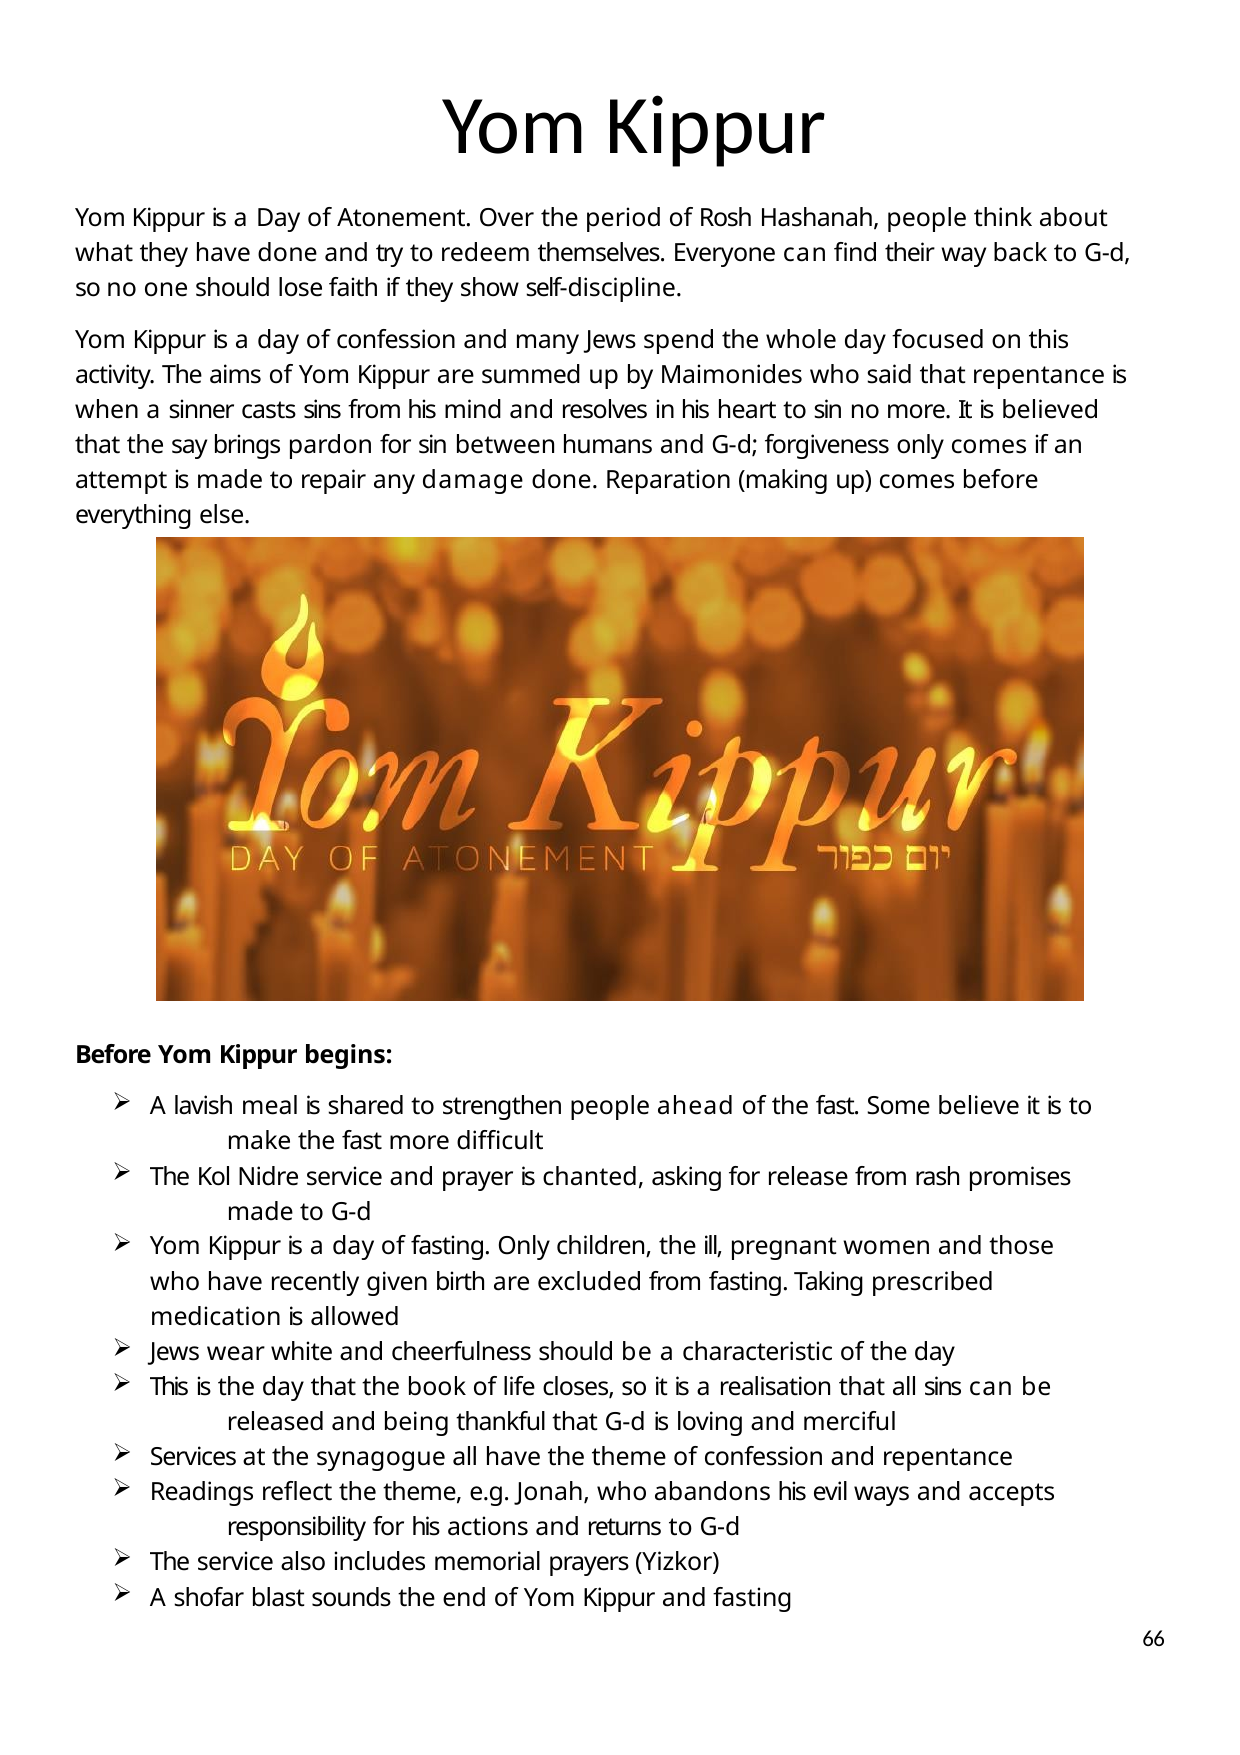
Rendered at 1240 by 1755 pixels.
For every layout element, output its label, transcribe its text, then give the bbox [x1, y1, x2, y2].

title Yom Kippur [87, 68, 1153, 364]
slide_number 60 [1135, 1626, 1175, 1755]
picture [155, 537, 1084, 1002]
text_box Yom Kippur is a Day of Atonement. Over the period of Rosh Hashanah, people think about what they have done and try to redeem themselves. Everyone can find their way back to G-d, so no one should lose faith if they show self-discipline. Yom Kippur is a day of confession and many Jews spend the whole day focused on this activity. The aims of Yom Kippur are summed up by Maimonides who said that repentance is when a sinner casts sins from his mind and resolves in his heart to sin no more. It is believed that the say brings pardon for sin between humans and G-d; forgiveness only comes if an attempt is made to repair any damage done. Reparation (making up) comes before everything else. [72, 194, 1143, 529]
text_box Before Yom Kippur begins: A lavish meal is shared to strengthen people ahead of the fast. Some believe it is to make the fast more difficult The Kol Nidre service and prayer is chanted, asking for release from rash promises made to G-d Yom Kippur is a day of fasting. Only children, the ill, pregnant women and those who have recently given birth are excluded from fasting. Taking prescribed medication is allowed Jews wear white and cheerfulness should be a characteristic of the day This is the day that the book of life closes, so it is a realisation that all sins can be released and being thankful that G-d is loving and merciful Services at the synagogue all have the theme of confession and repentance Readings reflect the theme, e.g. Jonah, who abandons his evil ways and accepts responsibility for his actions and returns to G-d The service also includes memorial prayers (Yizkor) A shofar blast sounds the end of Yom Kippur and fasting [72, 1036, 1157, 1611]
